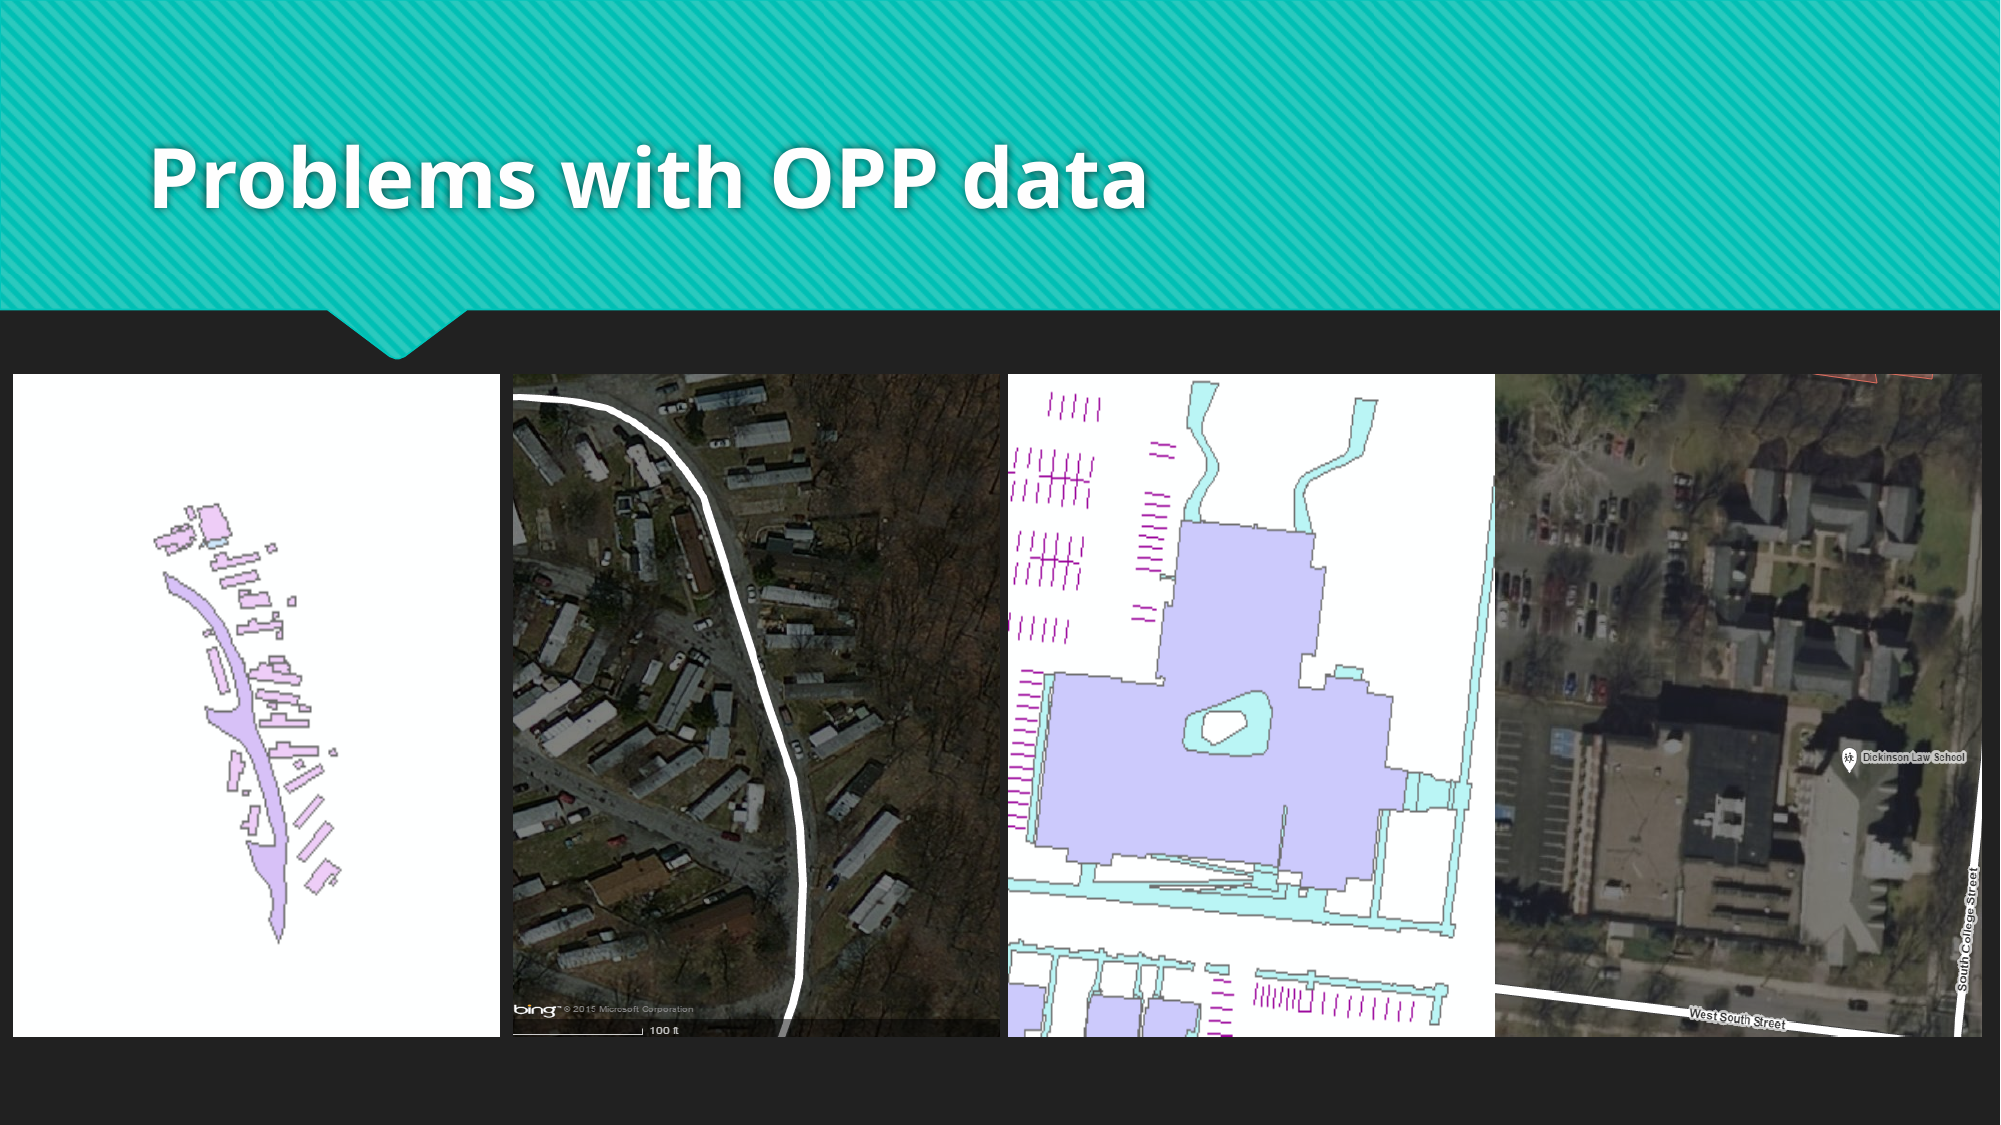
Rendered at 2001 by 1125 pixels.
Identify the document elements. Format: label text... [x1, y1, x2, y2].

picture [1008, 374, 1982, 1037]
title Problems with OPP data [132, 73, 1868, 233]
picture [513, 374, 1001, 1037]
picture [12, 374, 500, 1037]
